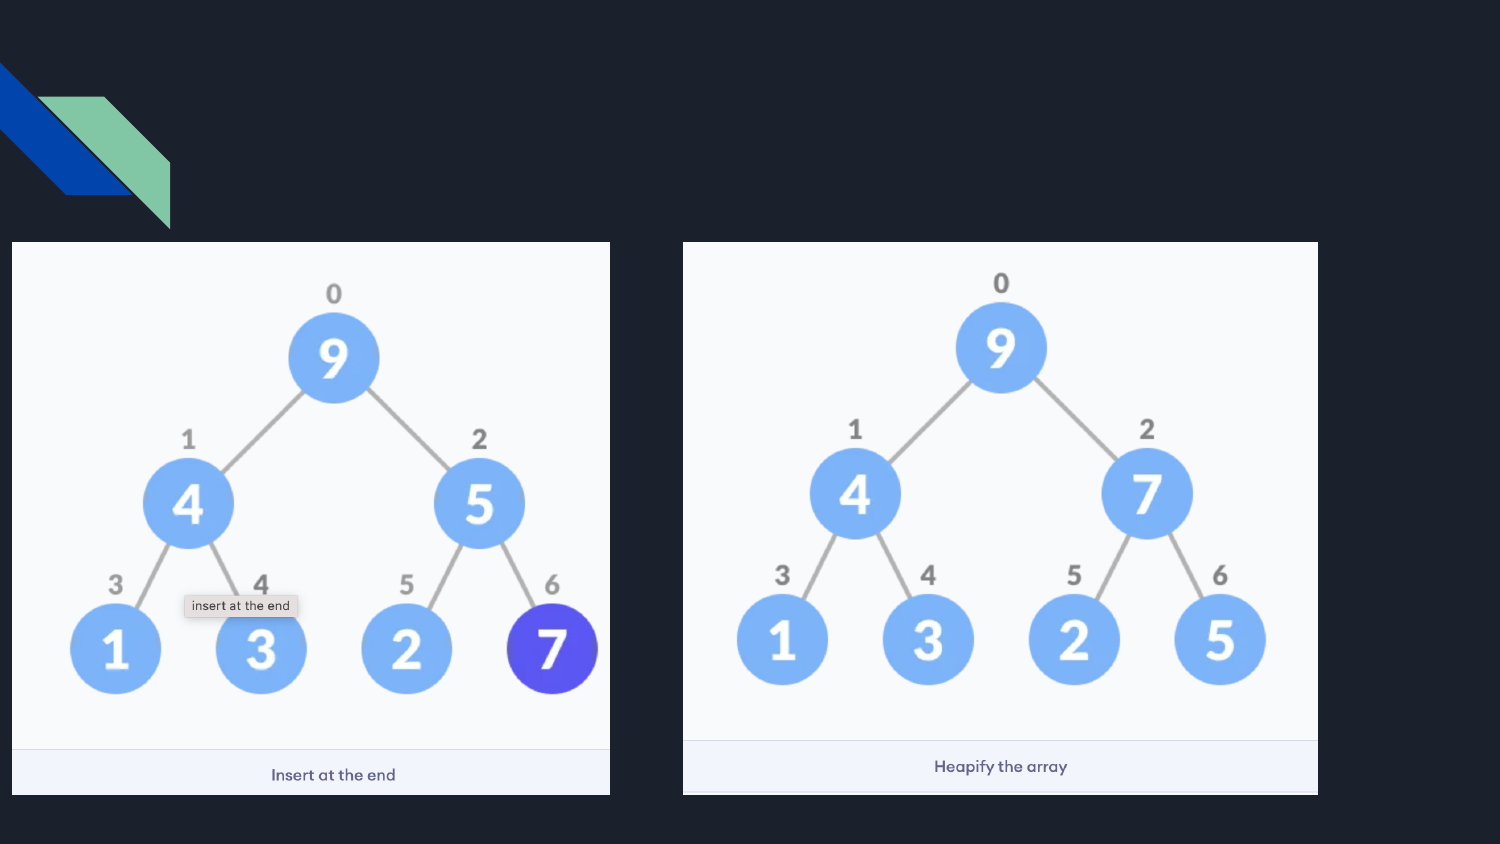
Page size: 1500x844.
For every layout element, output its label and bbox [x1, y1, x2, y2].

picture [682, 242, 1318, 796]
picture [12, 242, 610, 796]
